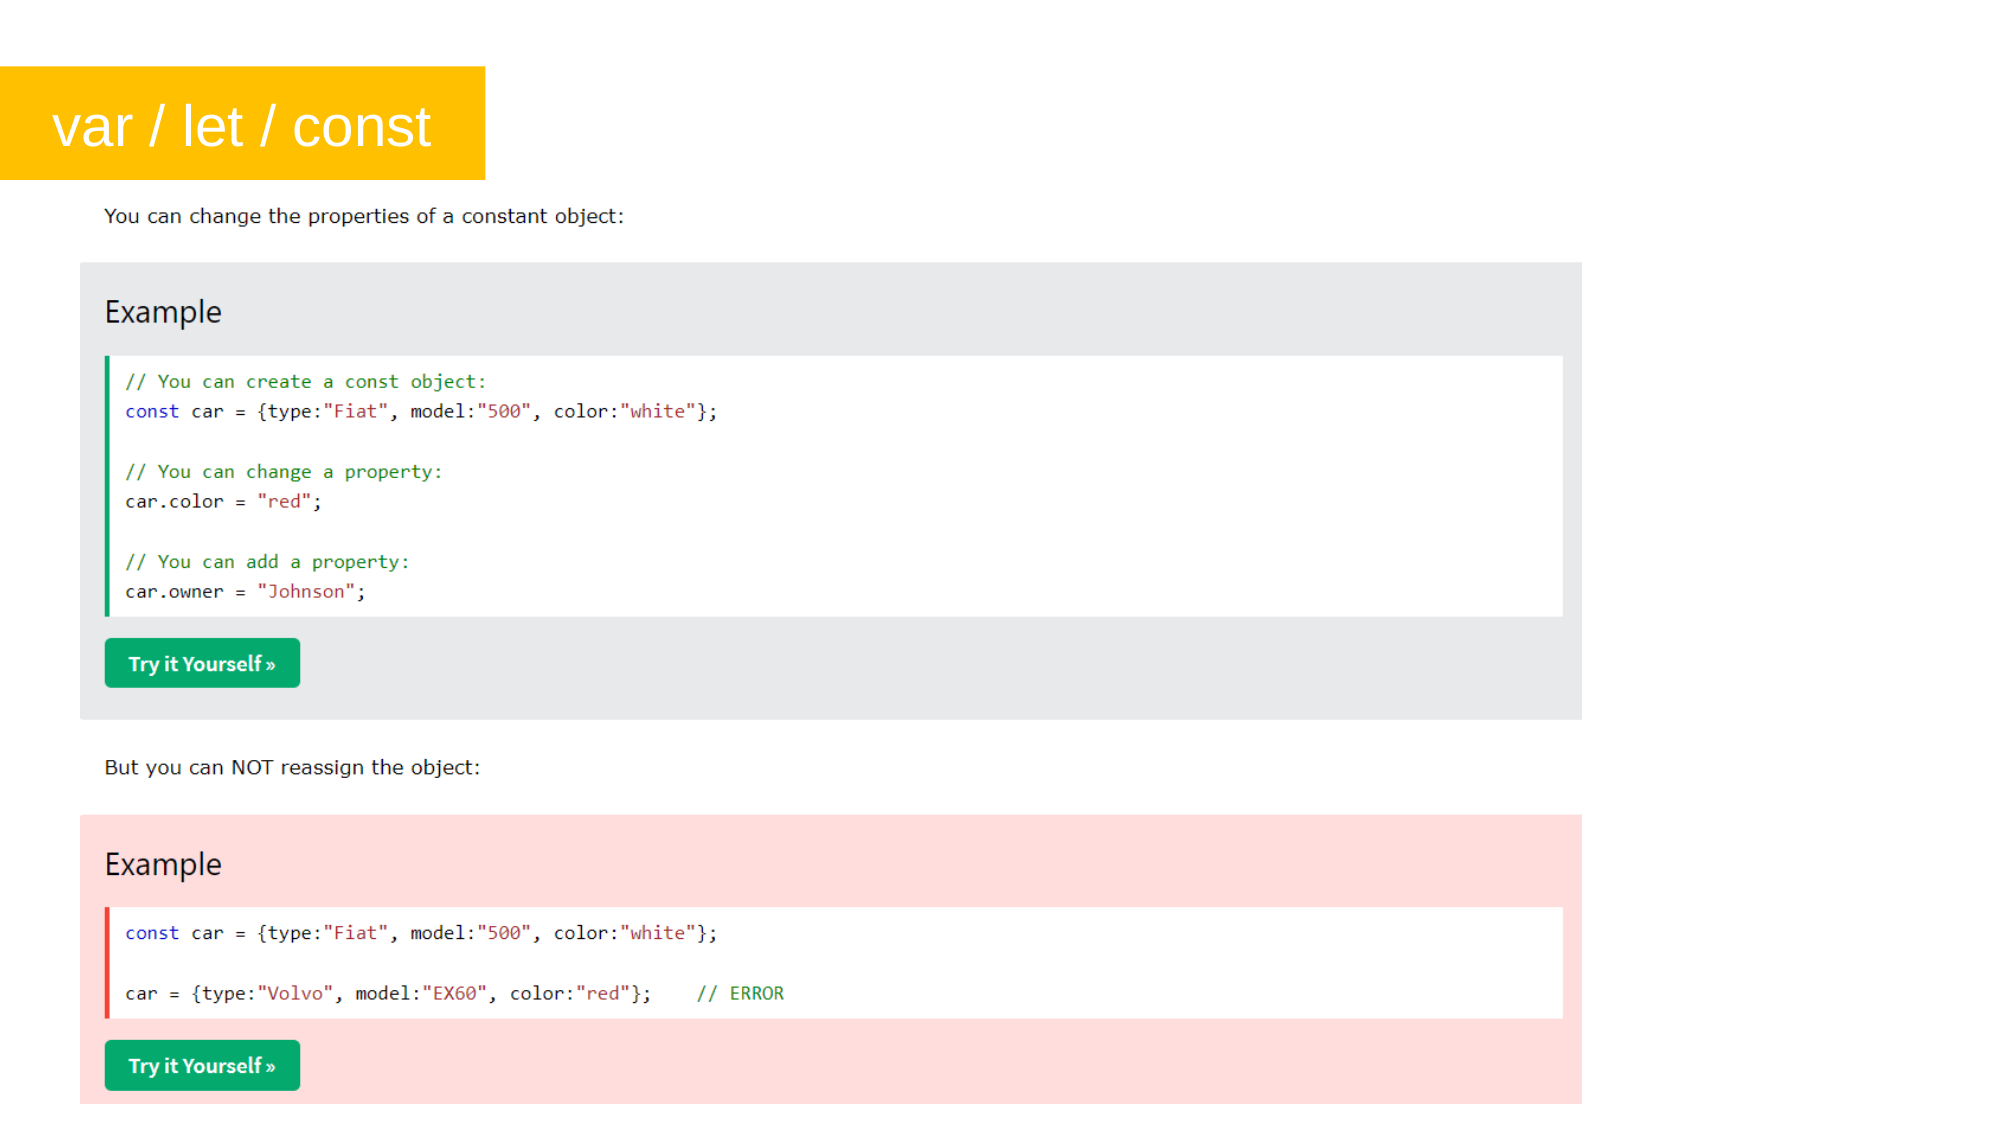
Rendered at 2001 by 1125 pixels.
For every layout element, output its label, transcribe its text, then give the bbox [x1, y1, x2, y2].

text_box var / let / const [0, 65, 486, 181]
picture [80, 203, 1582, 1104]
